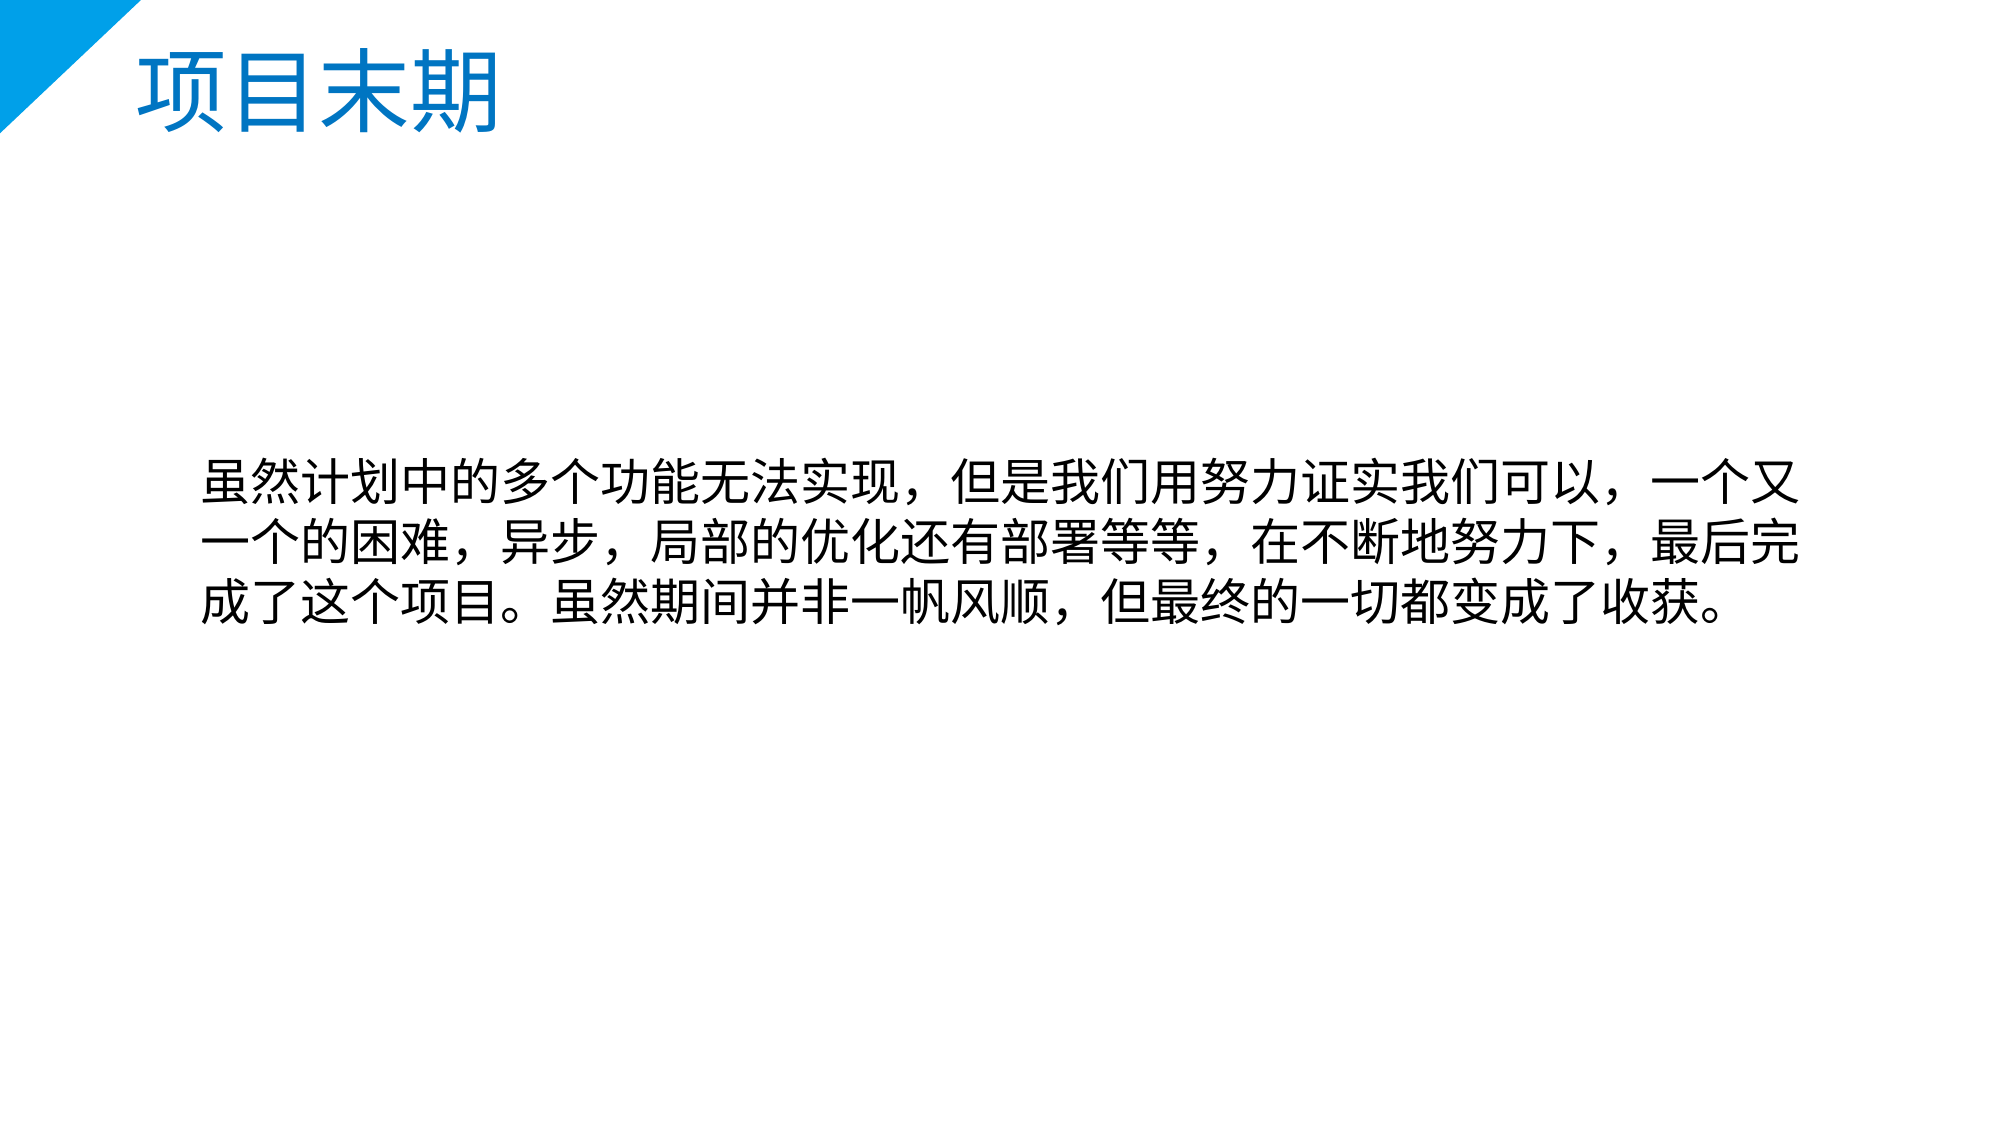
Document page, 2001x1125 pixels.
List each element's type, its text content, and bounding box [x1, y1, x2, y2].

text_box 项目末期 [120, 26, 1071, 152]
text_box 虽然计划中的多个功能无法实现，但是我们用努力证实我们可以，一个又一个的困难，异步，局部的优化还有部署等等，在不断地努力下，最后完成了这个项目。虽然期间并非一帆风顺，但最终的一切都变成了收获。 [186, 442, 1822, 638]
